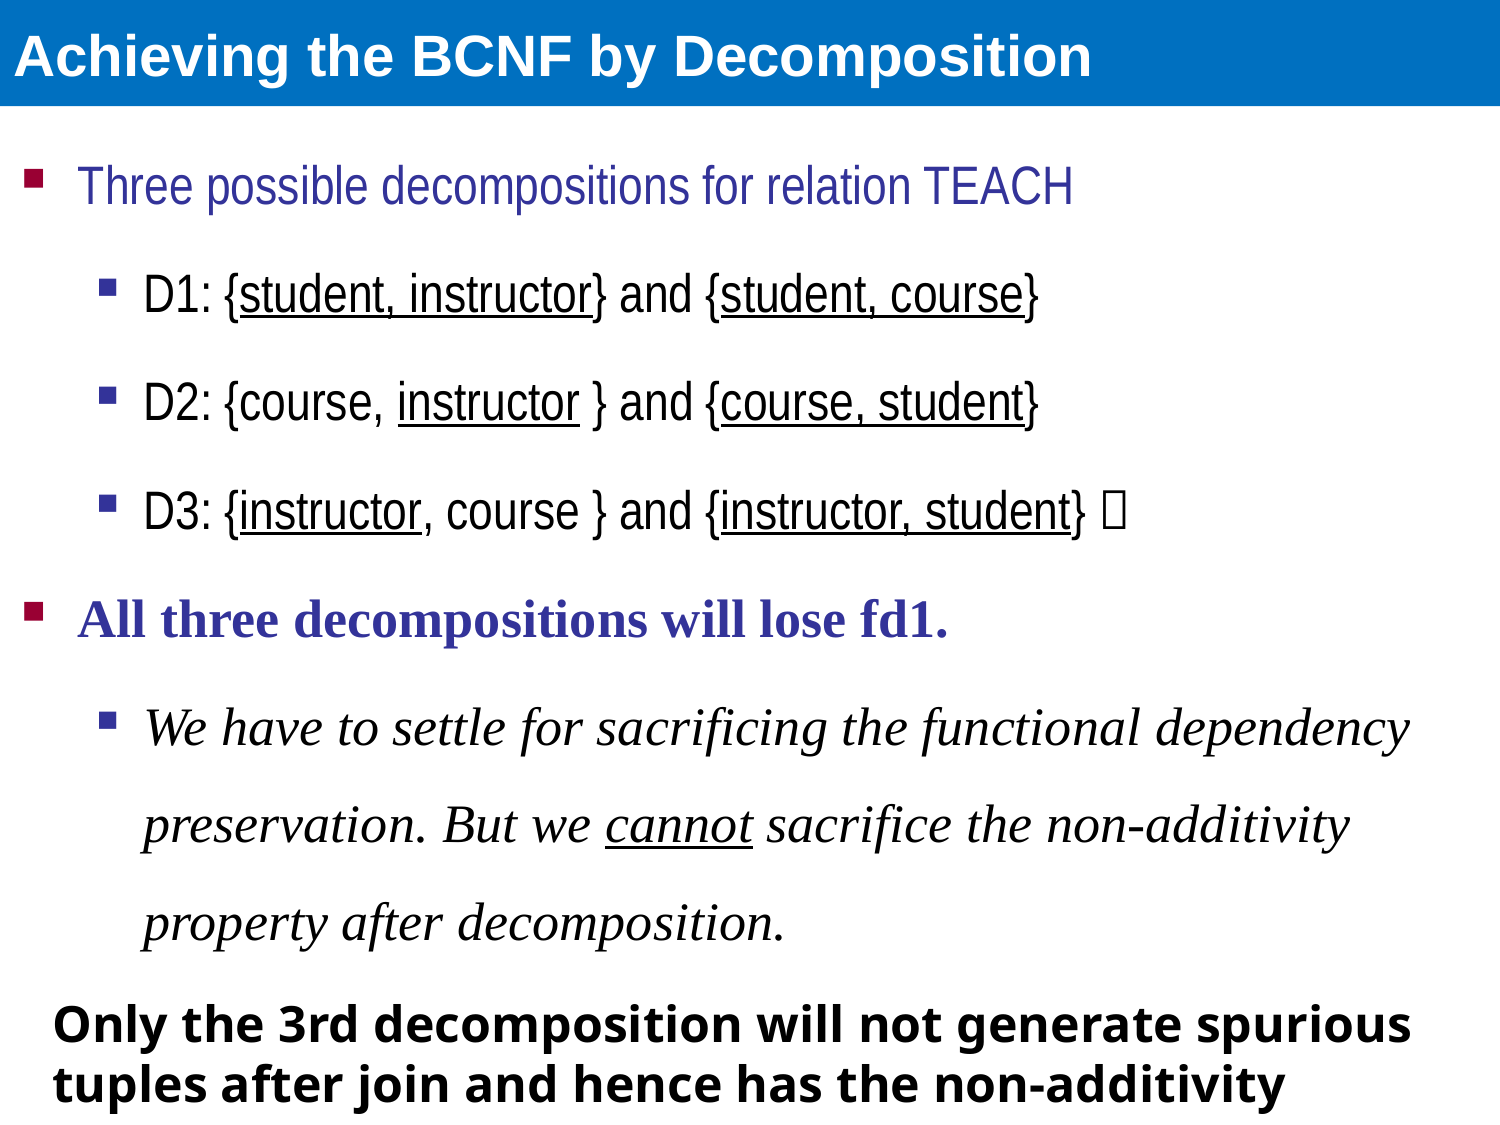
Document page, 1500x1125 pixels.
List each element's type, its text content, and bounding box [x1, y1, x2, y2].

list Three possible decompositions for relation TEACH D1: {student, instructor} and {student, course} D2: {course, instructor } and {course, student} D3: {instructor, course } and {instructor, student}  All three decompositions will lose fd1. We have to settle for sacrificing the functional dependency preservation. But we cannot sacrifice the non-additivity property after decomposition. [6, 110, 1493, 963]
text_box Only the 3rd decomposition will not generate spurious tuples after join and hence has the non-additivity property. [37, 984, 1493, 1125]
title Achieving the BCNF by Decomposition [0, 0, 1500, 107]
